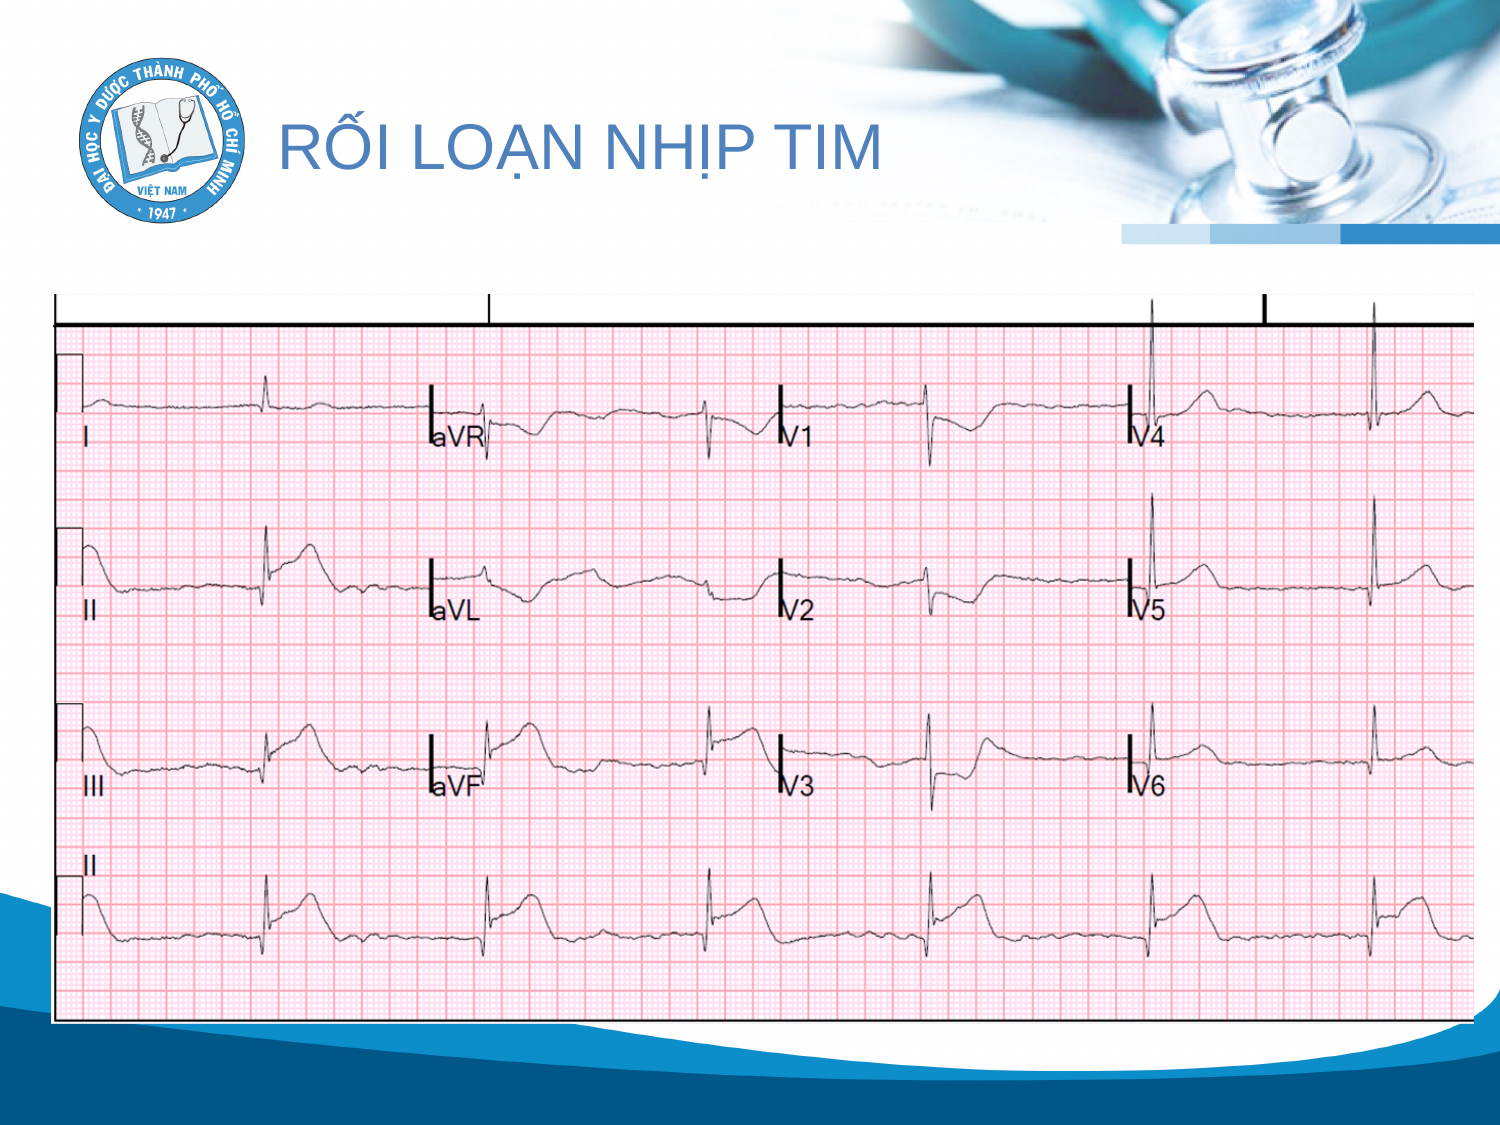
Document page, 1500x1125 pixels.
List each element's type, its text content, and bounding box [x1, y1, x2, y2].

picture [0, 0, 1500, 1125]
title RỐI LOẠN NHỊP TIM [262, 75, 1175, 191]
